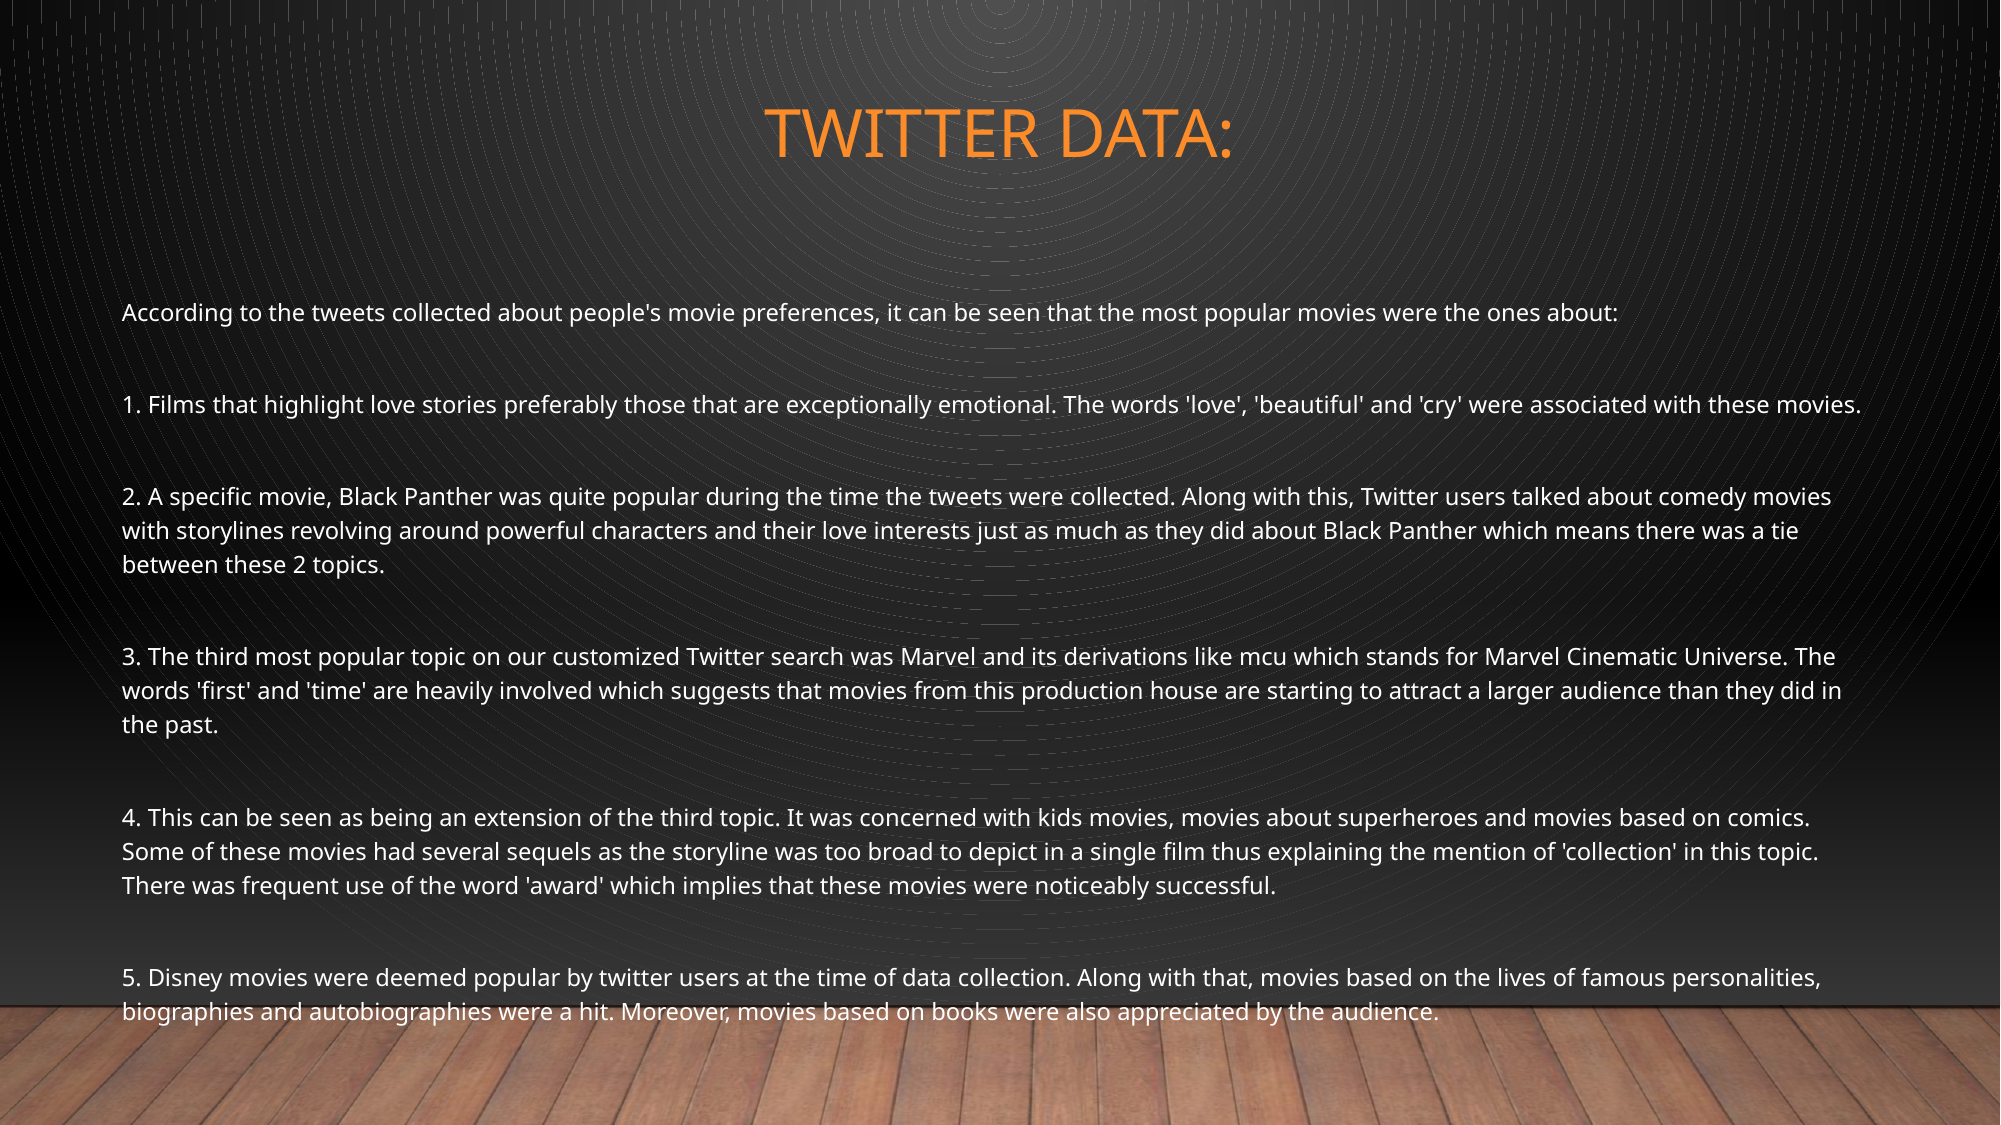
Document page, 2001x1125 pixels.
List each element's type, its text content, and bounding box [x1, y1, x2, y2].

picture [0, 1005, 2000, 1125]
title Twitter data: [238, 49, 1763, 223]
list According to the tweets collected about people's movie preferences, it can be seen that the most popular movies were the ones about: 1. Films that highlight love stories preferably those that are exceptionally emotional. The words 'love', 'beautiful' and 'cry' were associated with these movies. 2. A specific movie, Black Panther was quite popular during the time the tweets were collected. Along with this, Twitter users talked about comedy movies with storylines revolving around powerful characters and their love interests just as much as they did about Black Panther which means there was a tie between these 2 topics. 3. The third most popular topic on our customized Twitter search was Marvel and its derivations like mcu which stands for Marvel Cinematic Universe. The words 'first' and 'time' are heavily involved which suggests that movies from this production house are starting to attract a larger audience than they did in the past. 4. This can be seen as being an extension of the third topic. It was concerned with kids movies, movies about superheroes and movies based on comics. Some of these movies had several sequels as the storyline was too broad to depict in a single film thus explaining the mention of 'collection' in this topic. There was frequent use of the word 'award' which implies that these movies were noticeably successful. 5. Disney movies were deemed popular by twitter users at the time of data collection. Along with that, movies based on the lives of famous personalities, biographies and autobiographies were a hit. Moreover, movies based on books were also appreciated by the audience. [106, 284, 1882, 1050]
